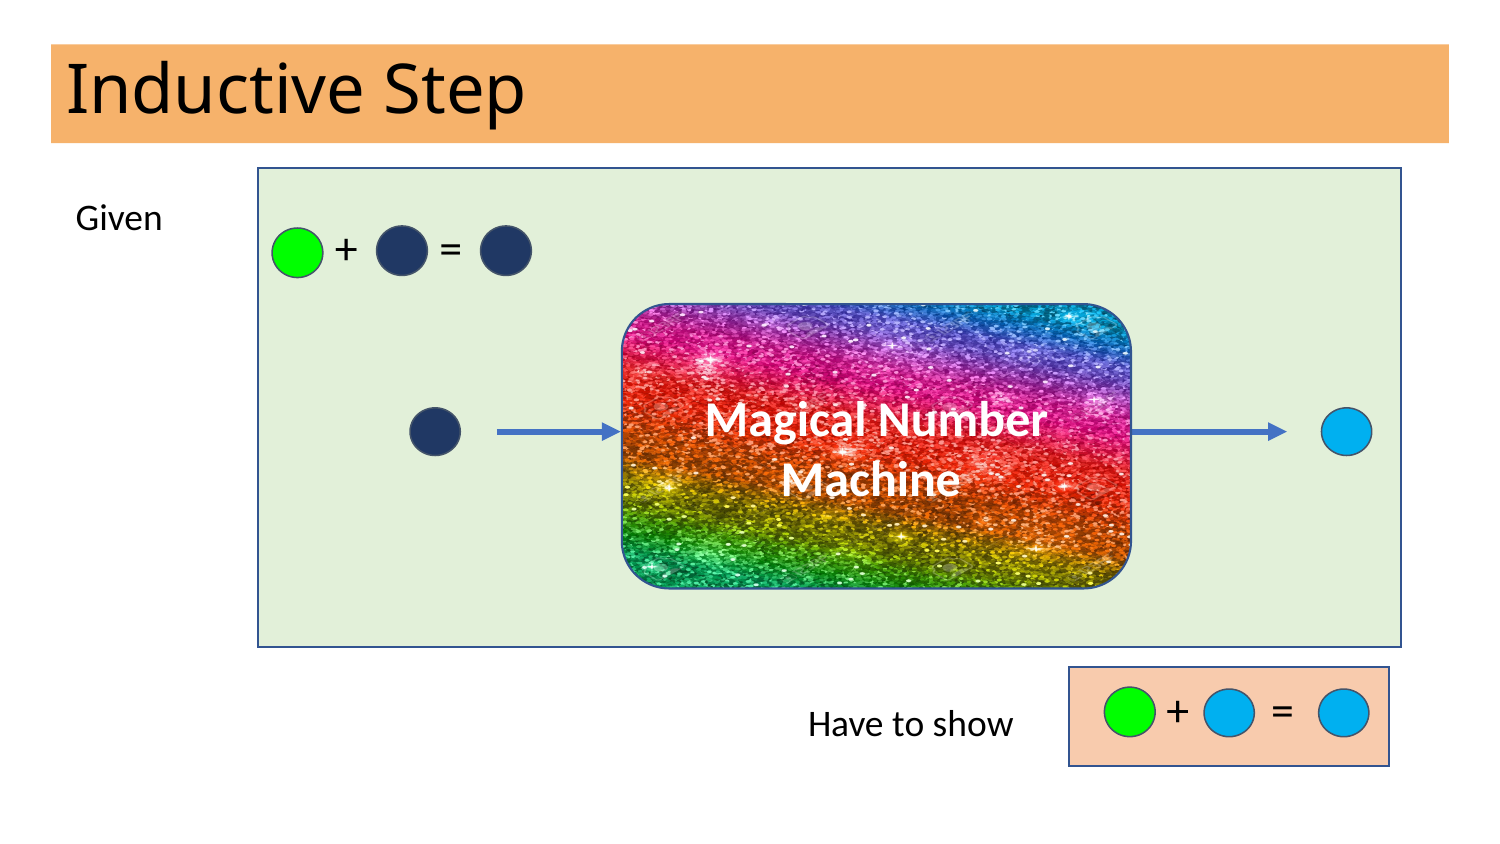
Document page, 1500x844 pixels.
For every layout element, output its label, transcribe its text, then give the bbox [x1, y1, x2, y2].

text_box [376, 225, 428, 276]
text_box [257, 167, 1402, 648]
text_box [1318, 689, 1369, 737]
text_box [480, 225, 532, 276]
text_box [410, 407, 461, 456]
text_box [1321, 407, 1372, 456]
text_box [272, 228, 323, 278]
list + = [258, 210, 922, 290]
text_box [1068, 666, 1390, 767]
text_box Given [61, 185, 188, 245]
title Inductive Step [51, 44, 1449, 144]
text_box + = [1089, 672, 1500, 752]
text_box Magical Number Machine [620, 302, 1133, 590]
text_box Have to show [793, 691, 1038, 752]
text_box [1204, 689, 1255, 737]
text_box [1104, 687, 1156, 737]
